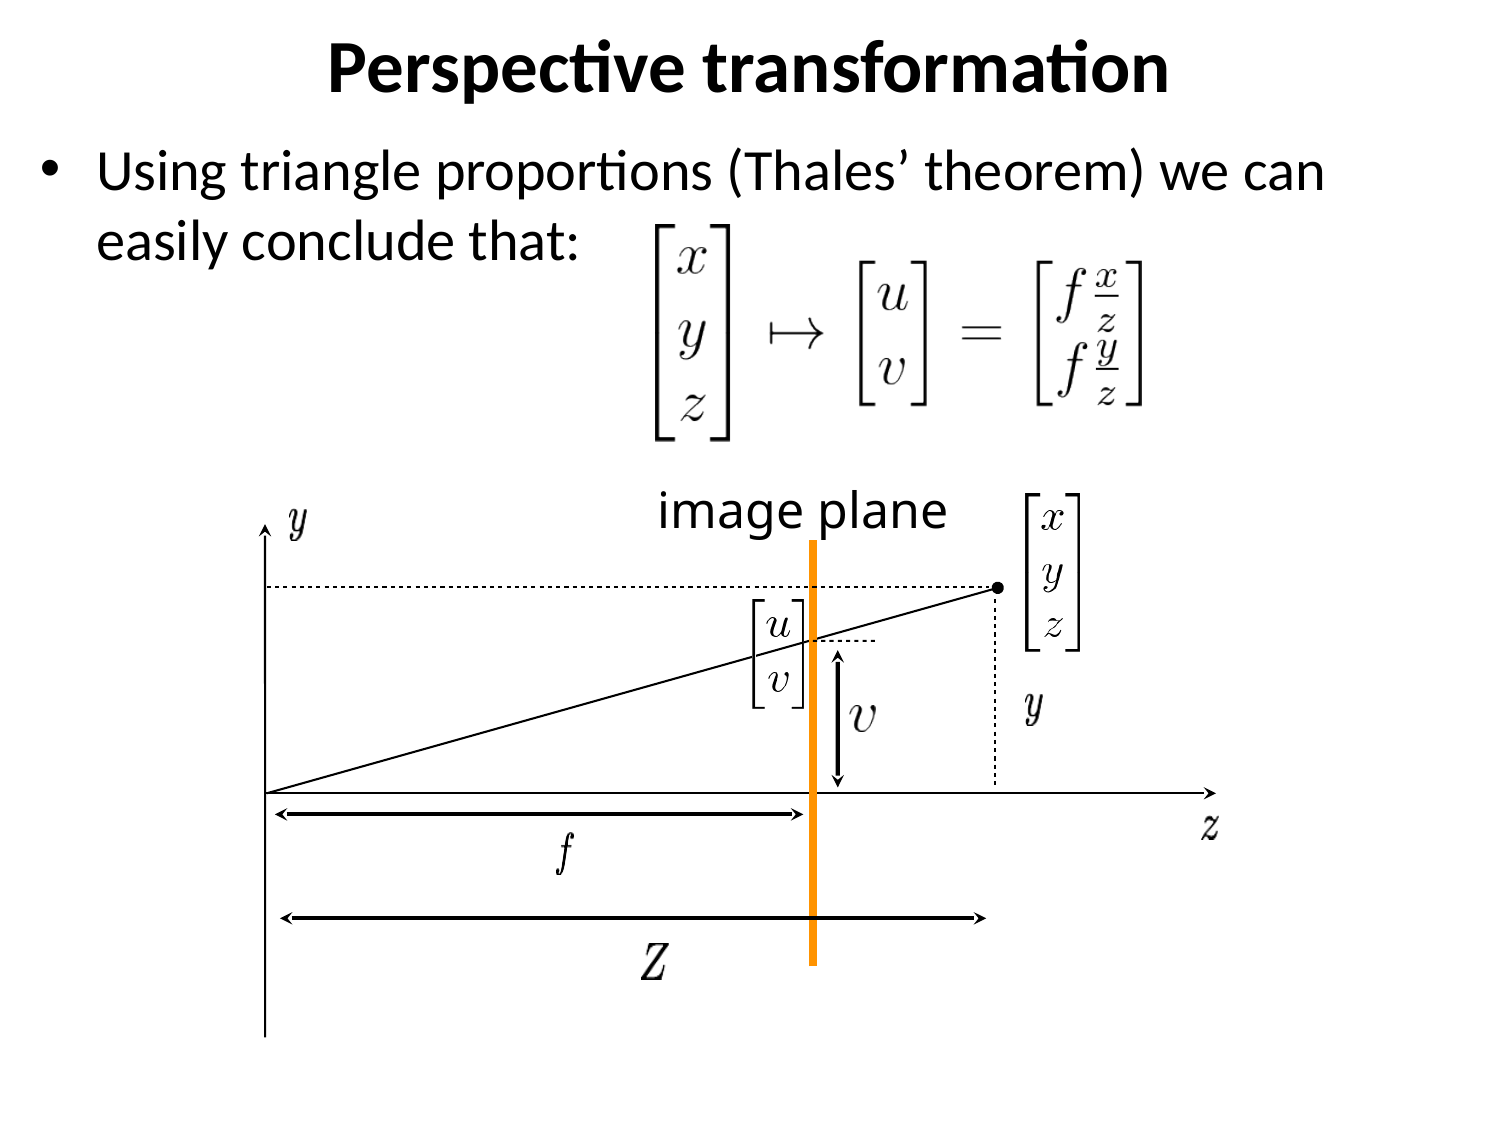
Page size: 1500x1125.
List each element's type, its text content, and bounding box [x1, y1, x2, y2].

title Perspective transformation [24, 0, 1475, 125]
picture [849, 705, 876, 733]
picture [1201, 815, 1220, 840]
picture [556, 830, 576, 875]
picture [288, 507, 308, 541]
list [1024, 493, 1080, 652]
picture [752, 599, 804, 709]
picture [641, 943, 670, 981]
picture [1024, 693, 1044, 726]
picture [655, 224, 1142, 443]
text_box Using triangle proportions (Thales’ theorem) we can easily conclude that: [24, 125, 1475, 1063]
